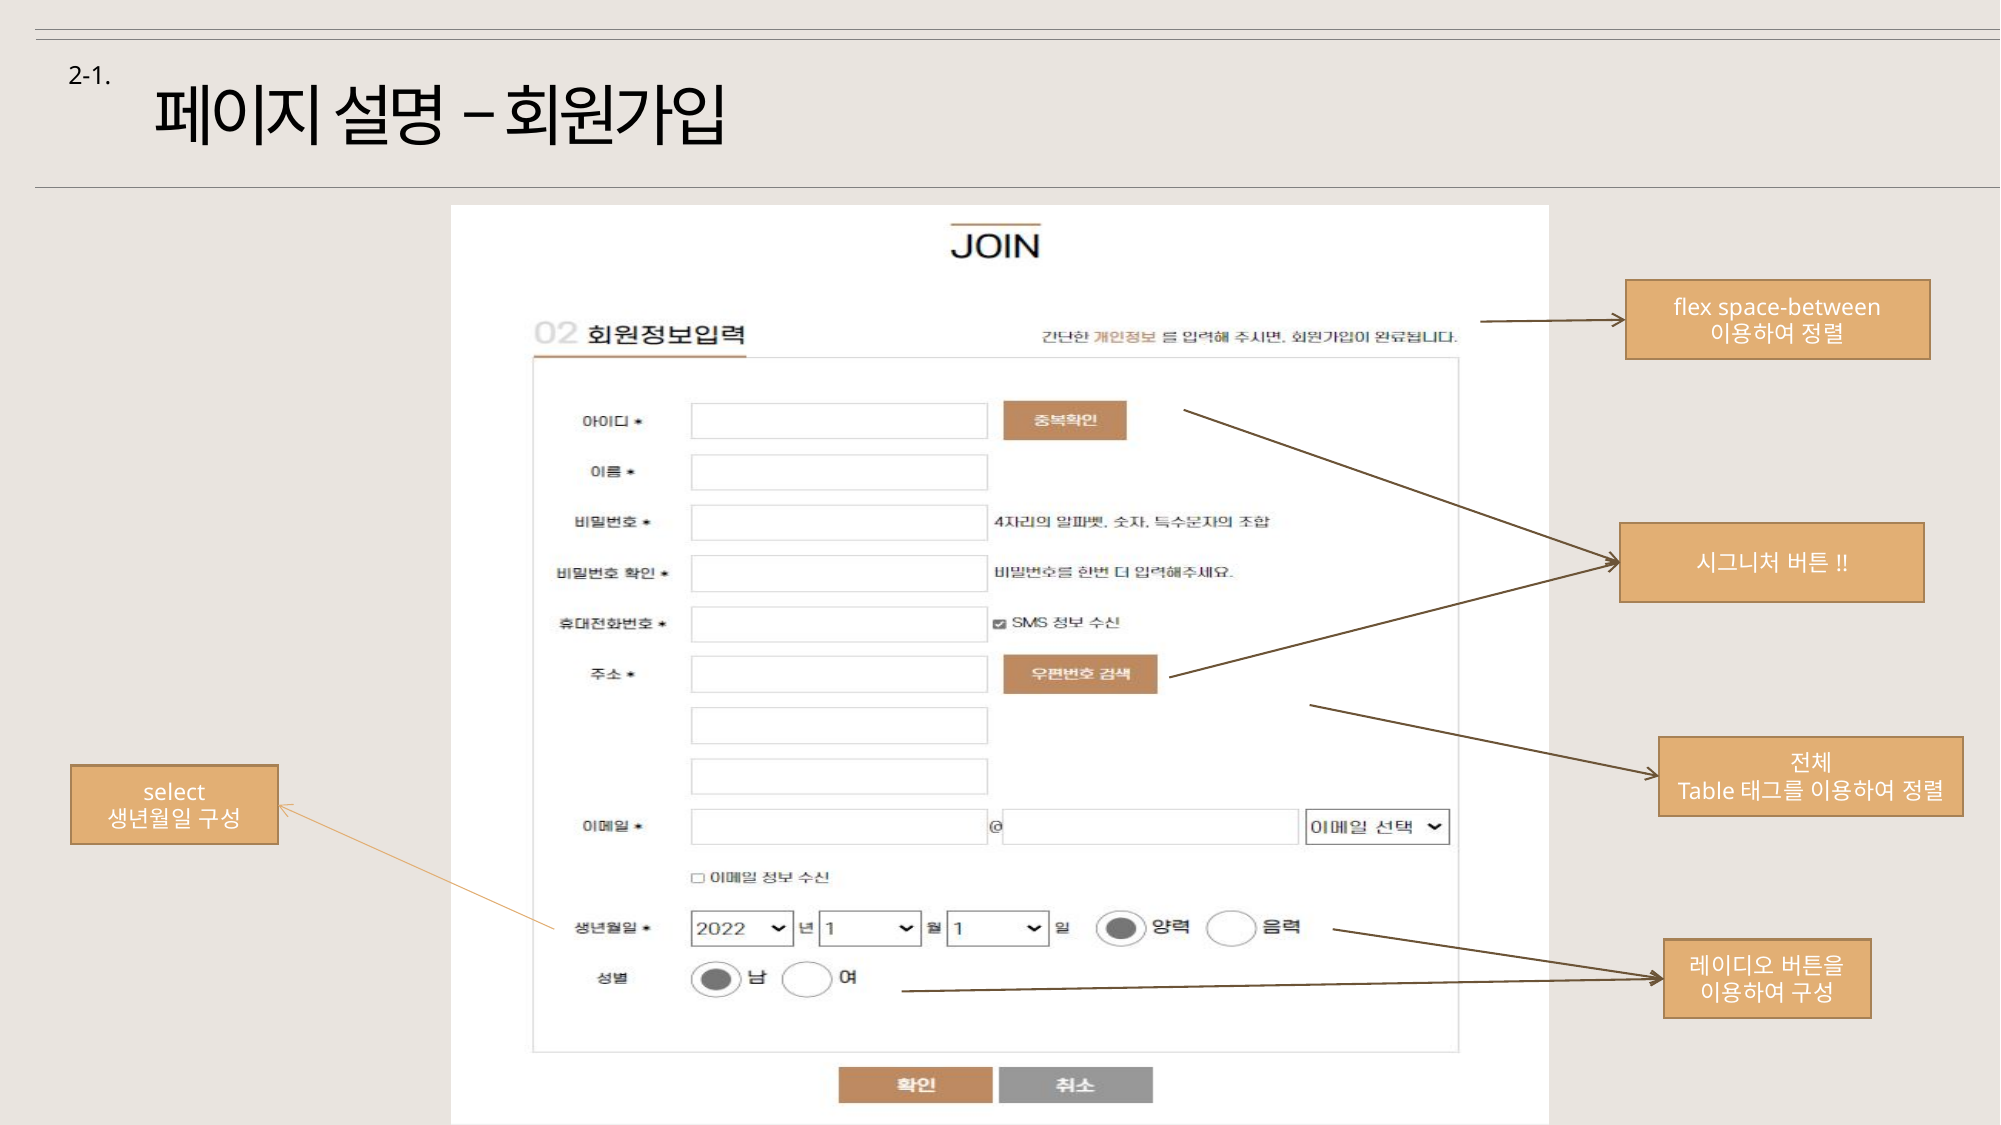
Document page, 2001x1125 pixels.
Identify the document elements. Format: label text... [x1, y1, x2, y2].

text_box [1332, 929, 1665, 978]
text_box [901, 978, 1665, 992]
text_box 전체 Table태그를 이용하여 정렬 [1658, 736, 1964, 817]
text_box 레이디오 버튼을 이용하여 구성 [1663, 938, 1872, 1019]
text_box 2-1. [53, 52, 127, 98]
text_box flex space-between 이용하여 정렬 [1625, 279, 1931, 360]
text_box 페이지 설명 – 회원가입 [139, 66, 746, 162]
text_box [1183, 409, 1621, 562]
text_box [1309, 704, 1660, 777]
text_box select 생년월일 구성 [70, 764, 279, 845]
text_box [277, 804, 555, 930]
picture [451, 205, 1549, 1125]
text_box 시그니처 버튼!! [1621, 522, 1925, 603]
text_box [1169, 562, 1621, 678]
